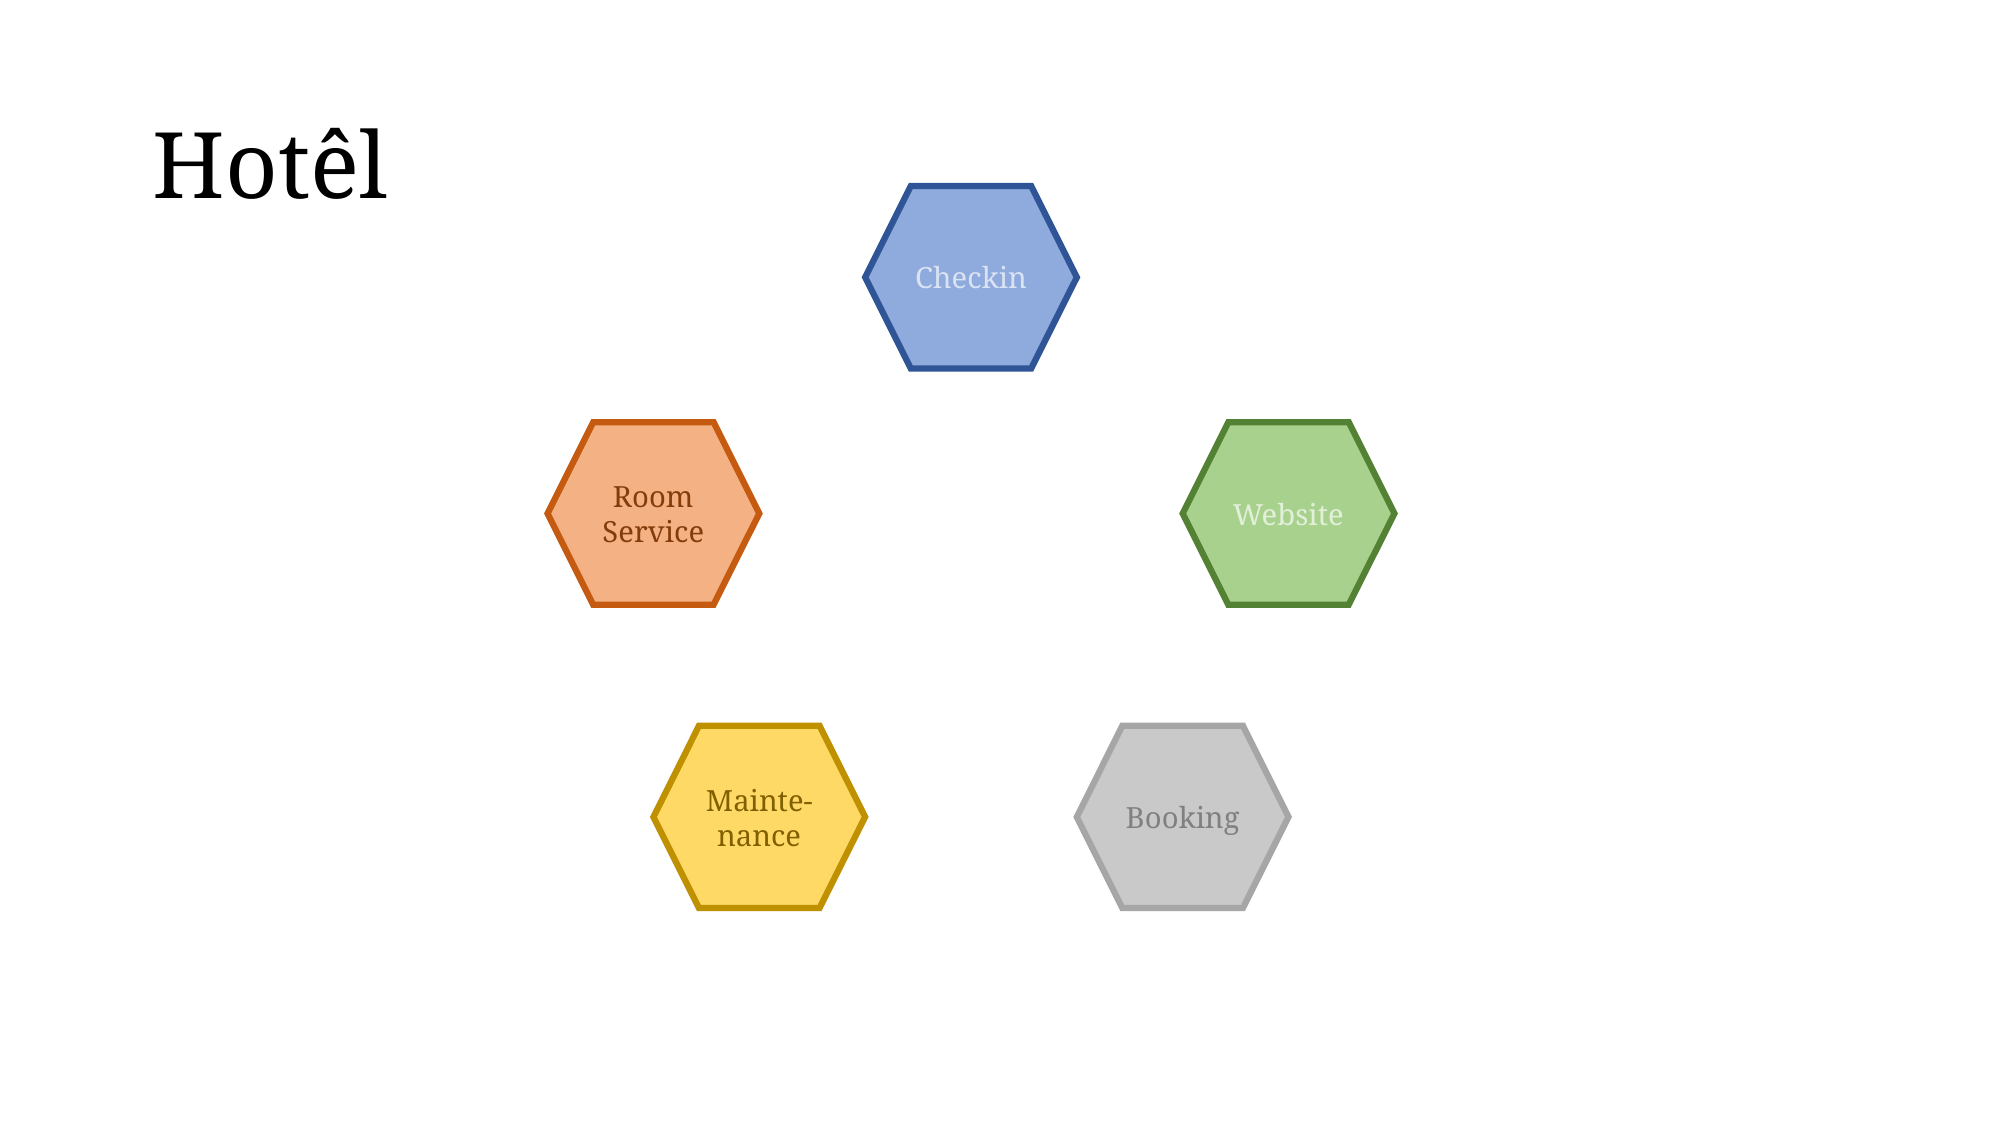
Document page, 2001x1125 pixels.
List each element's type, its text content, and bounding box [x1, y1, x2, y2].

title Hotêl [137, 59, 1863, 278]
text_box Booking [1075, 724, 1290, 910]
text_box Room Service [546, 421, 761, 606]
text_box Checkin [864, 184, 1079, 370]
text_box Website [1181, 421, 1396, 606]
text_box Mainte-nance [652, 724, 867, 910]
